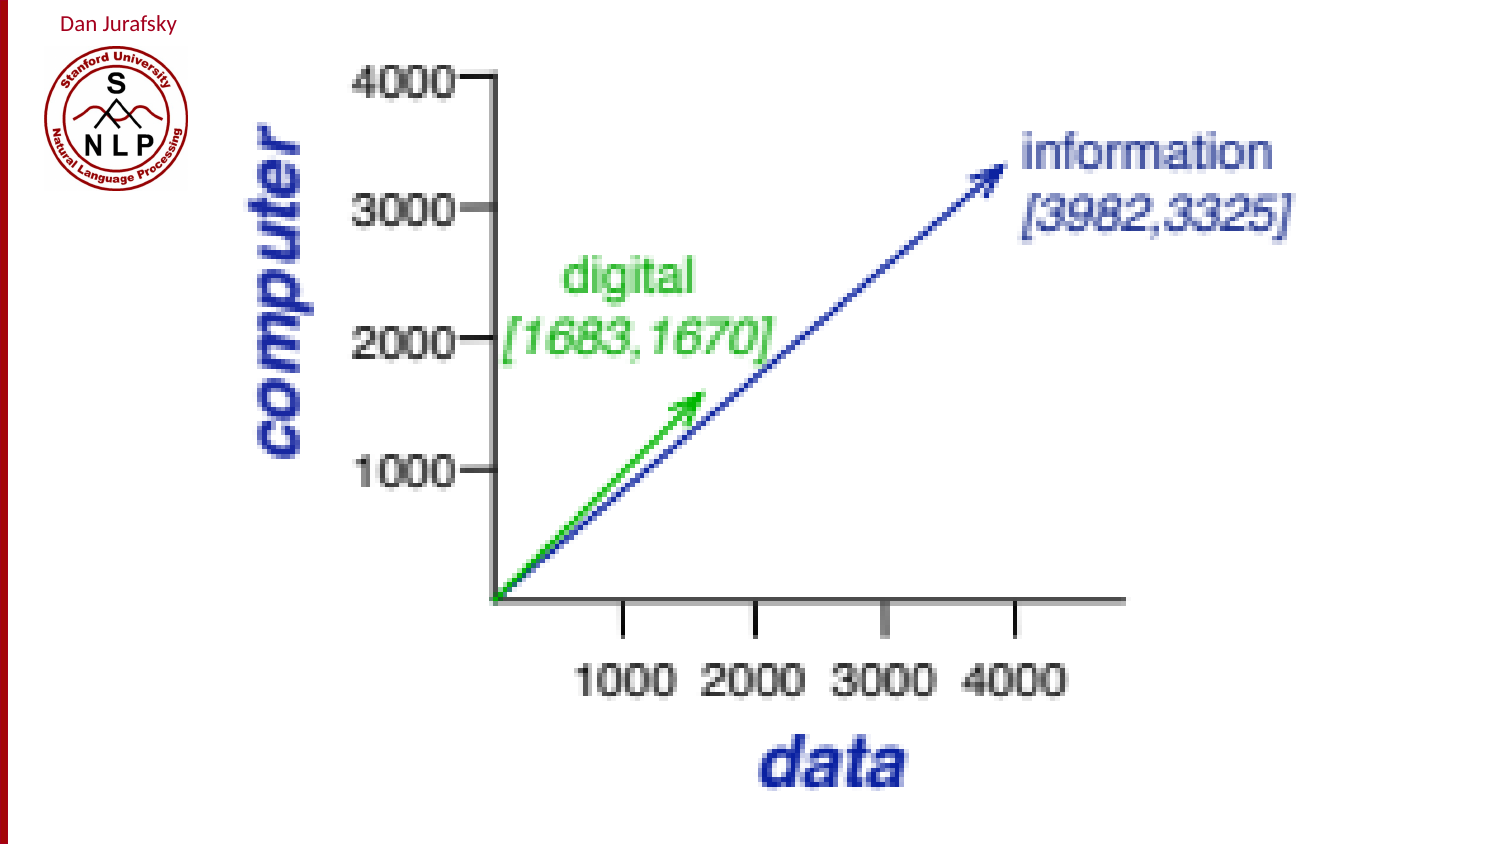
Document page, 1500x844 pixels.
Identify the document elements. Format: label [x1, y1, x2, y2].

picture [44, 46, 188, 191]
list [234, 46, 1298, 798]
